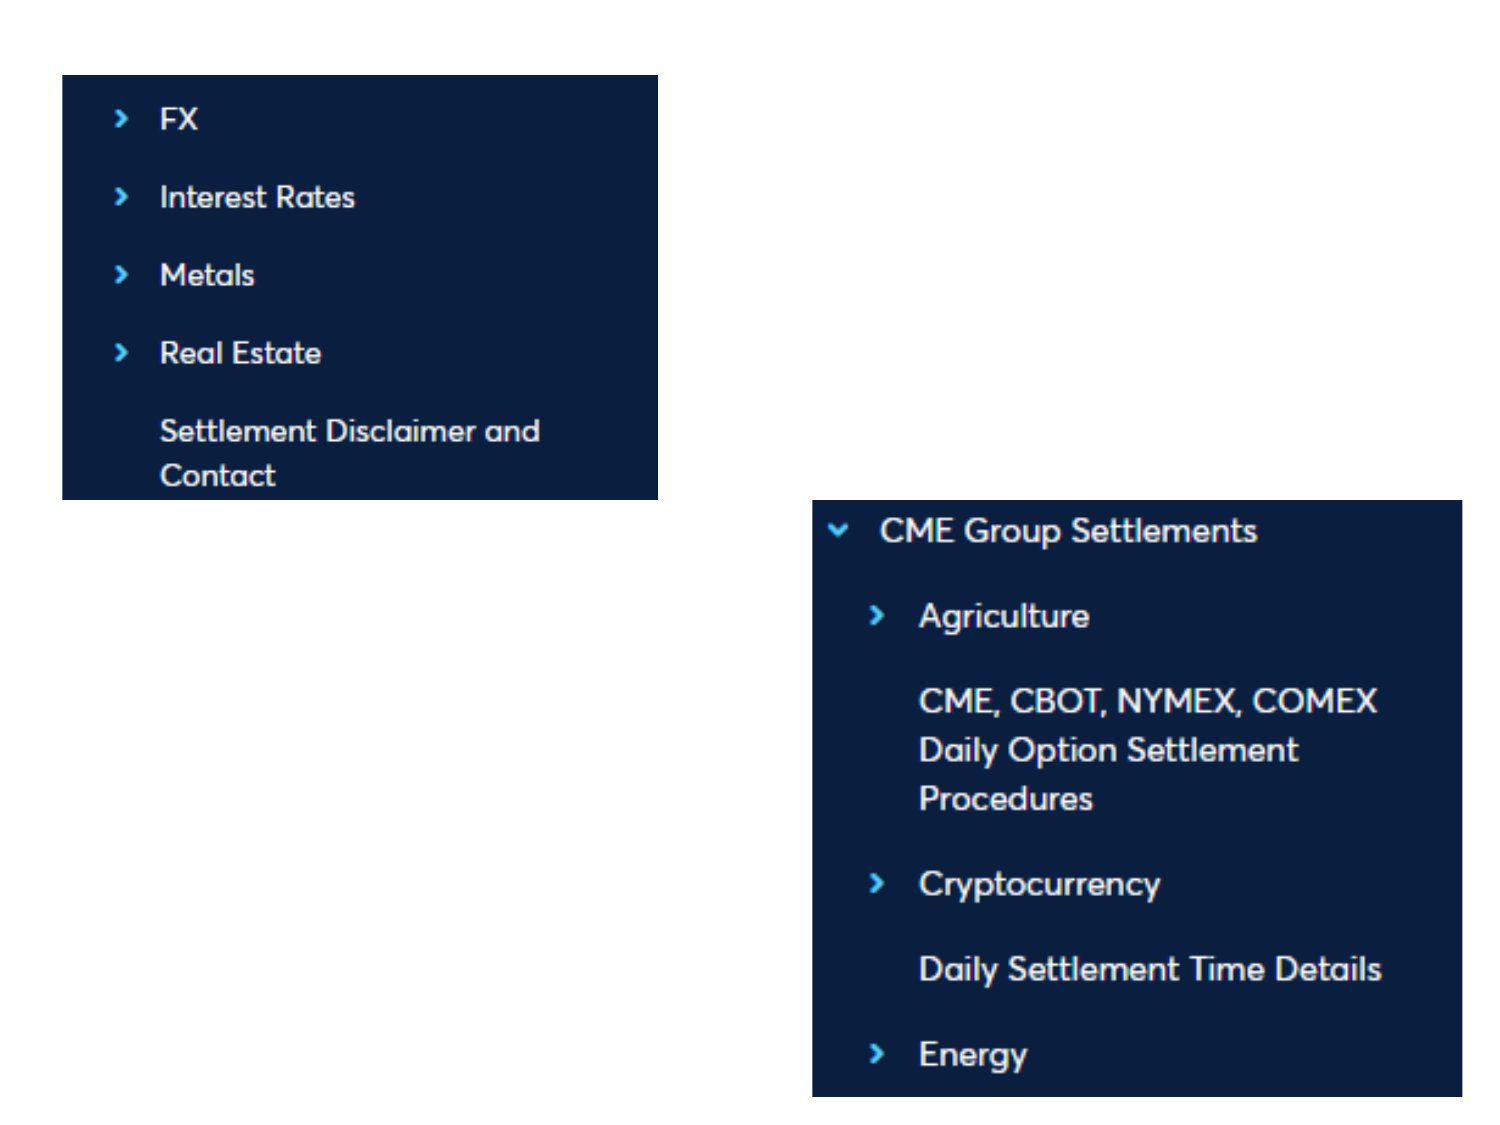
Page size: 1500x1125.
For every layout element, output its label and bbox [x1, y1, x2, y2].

picture [62, 74, 686, 501]
picture [812, 499, 1463, 1097]
